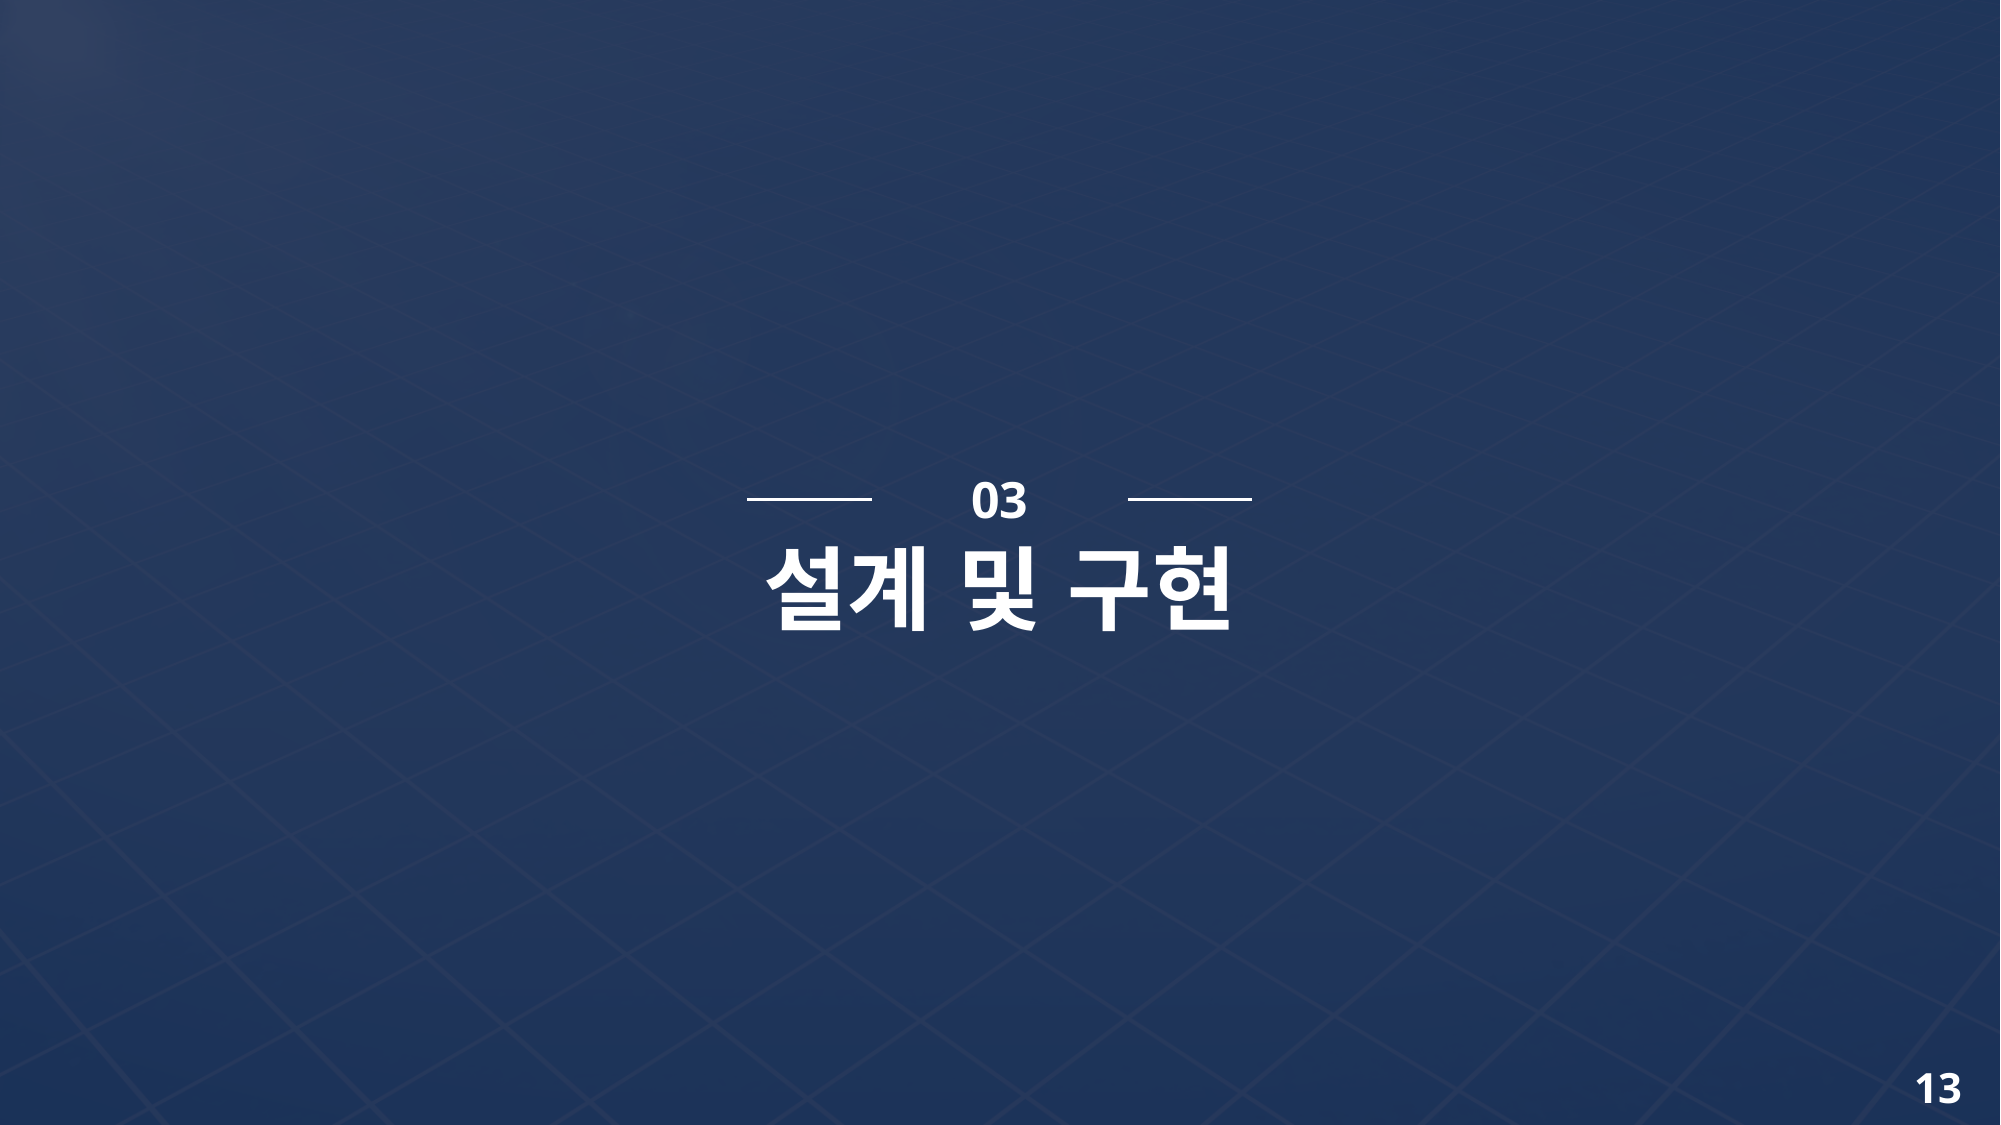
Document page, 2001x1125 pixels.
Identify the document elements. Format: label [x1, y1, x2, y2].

text_box [0, 0, 2000, 1125]
